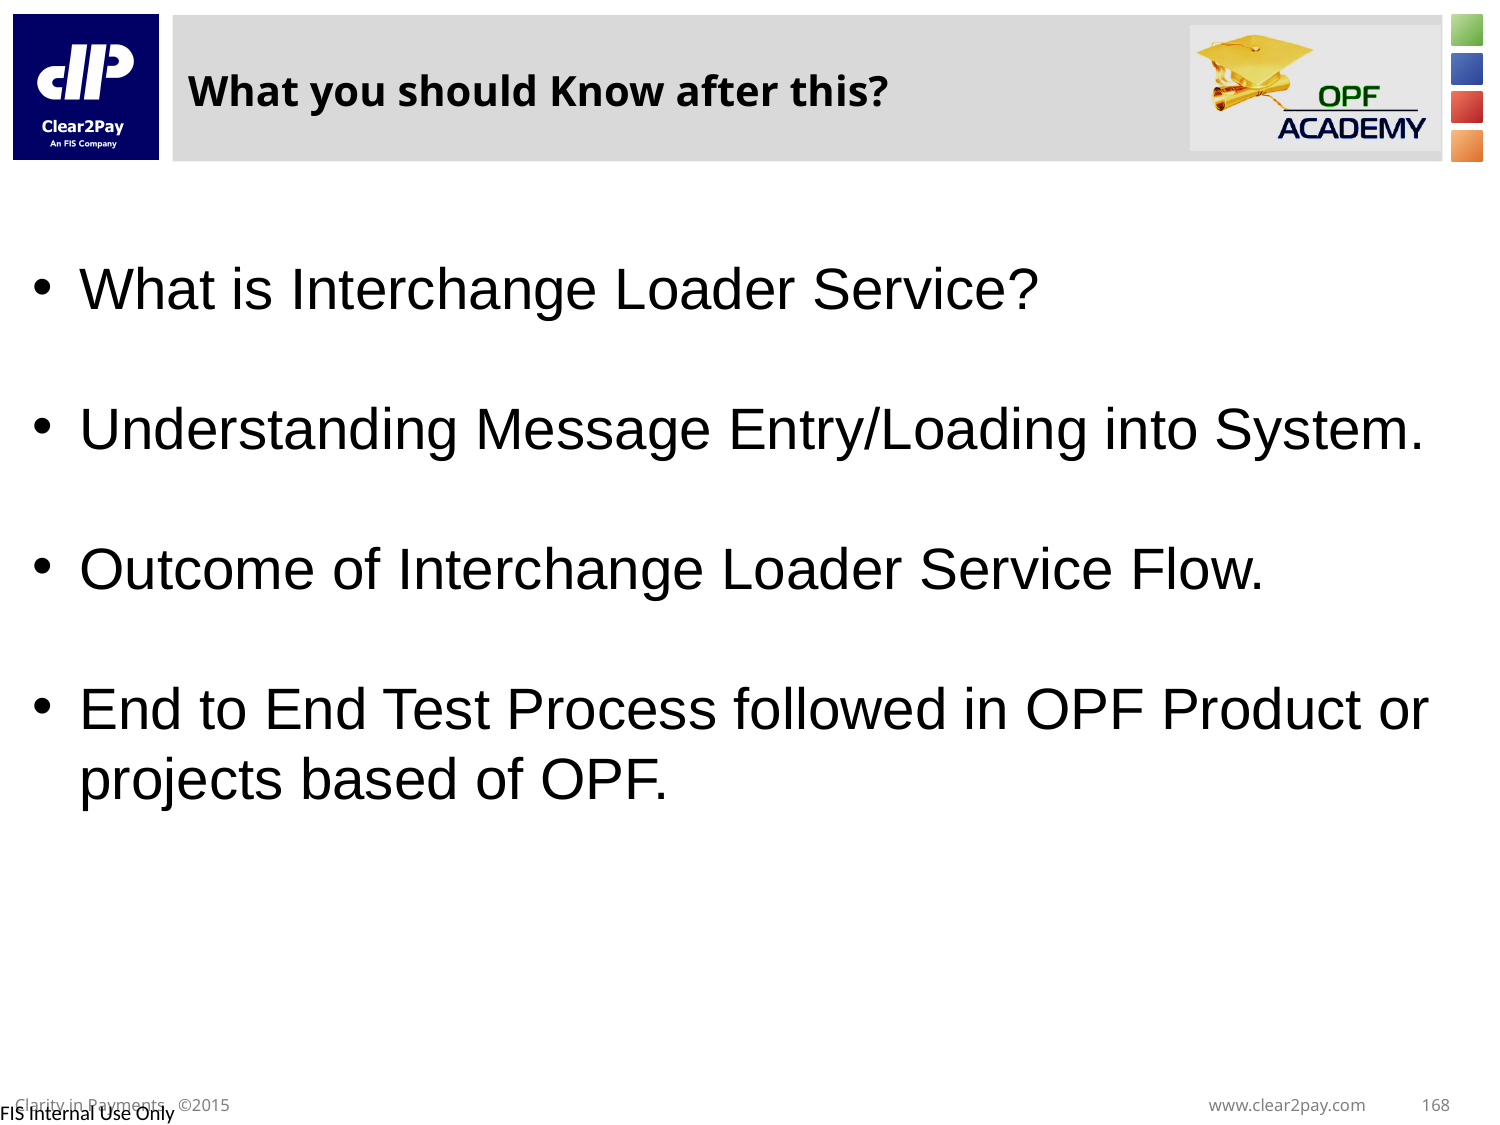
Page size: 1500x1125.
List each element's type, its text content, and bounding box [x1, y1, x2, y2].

picture [13, 14, 159, 160]
text_box What is Interchange Loader Service? Understanding Message Entry/Loading into System. Outcome of Interchange Loader Service Flow. End to End Test Process followed in OPF Product or projects based of OPF. [17, 243, 1477, 819]
title What you should Know after this? [173, 25, 1189, 155]
picture [1190, 25, 1441, 151]
